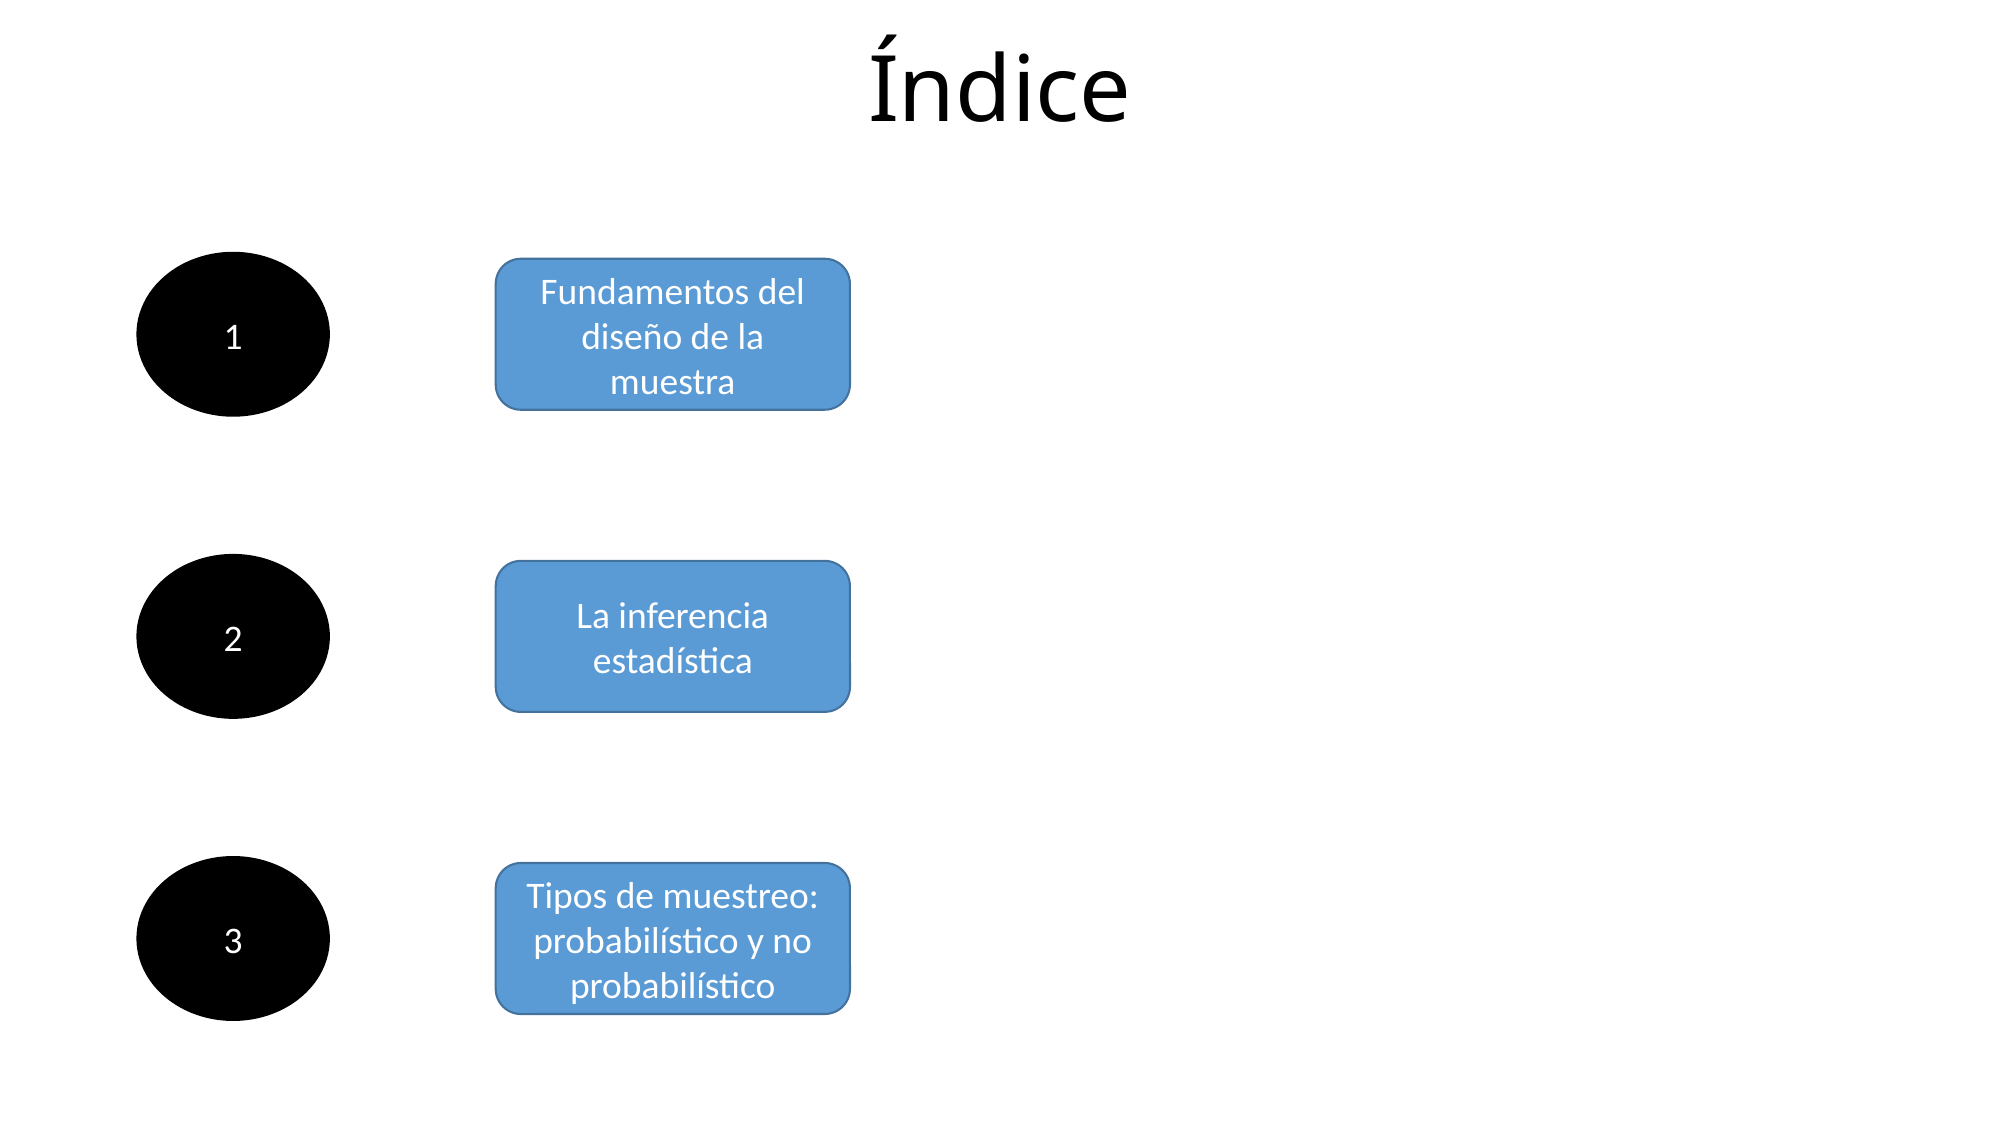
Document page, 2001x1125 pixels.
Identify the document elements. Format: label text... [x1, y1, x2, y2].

text_box Fundamentos del diseño de la muestra [494, 257, 852, 411]
text_box 2 [136, 553, 330, 719]
title Índice [137, 25, 1863, 159]
text_box Tipos de muestreo: probabilístico y no probabilístico [494, 861, 852, 1016]
text_box 3 [136, 856, 330, 1021]
text_box La inferencia estadística [494, 559, 852, 713]
text_box 1 [136, 251, 330, 417]
